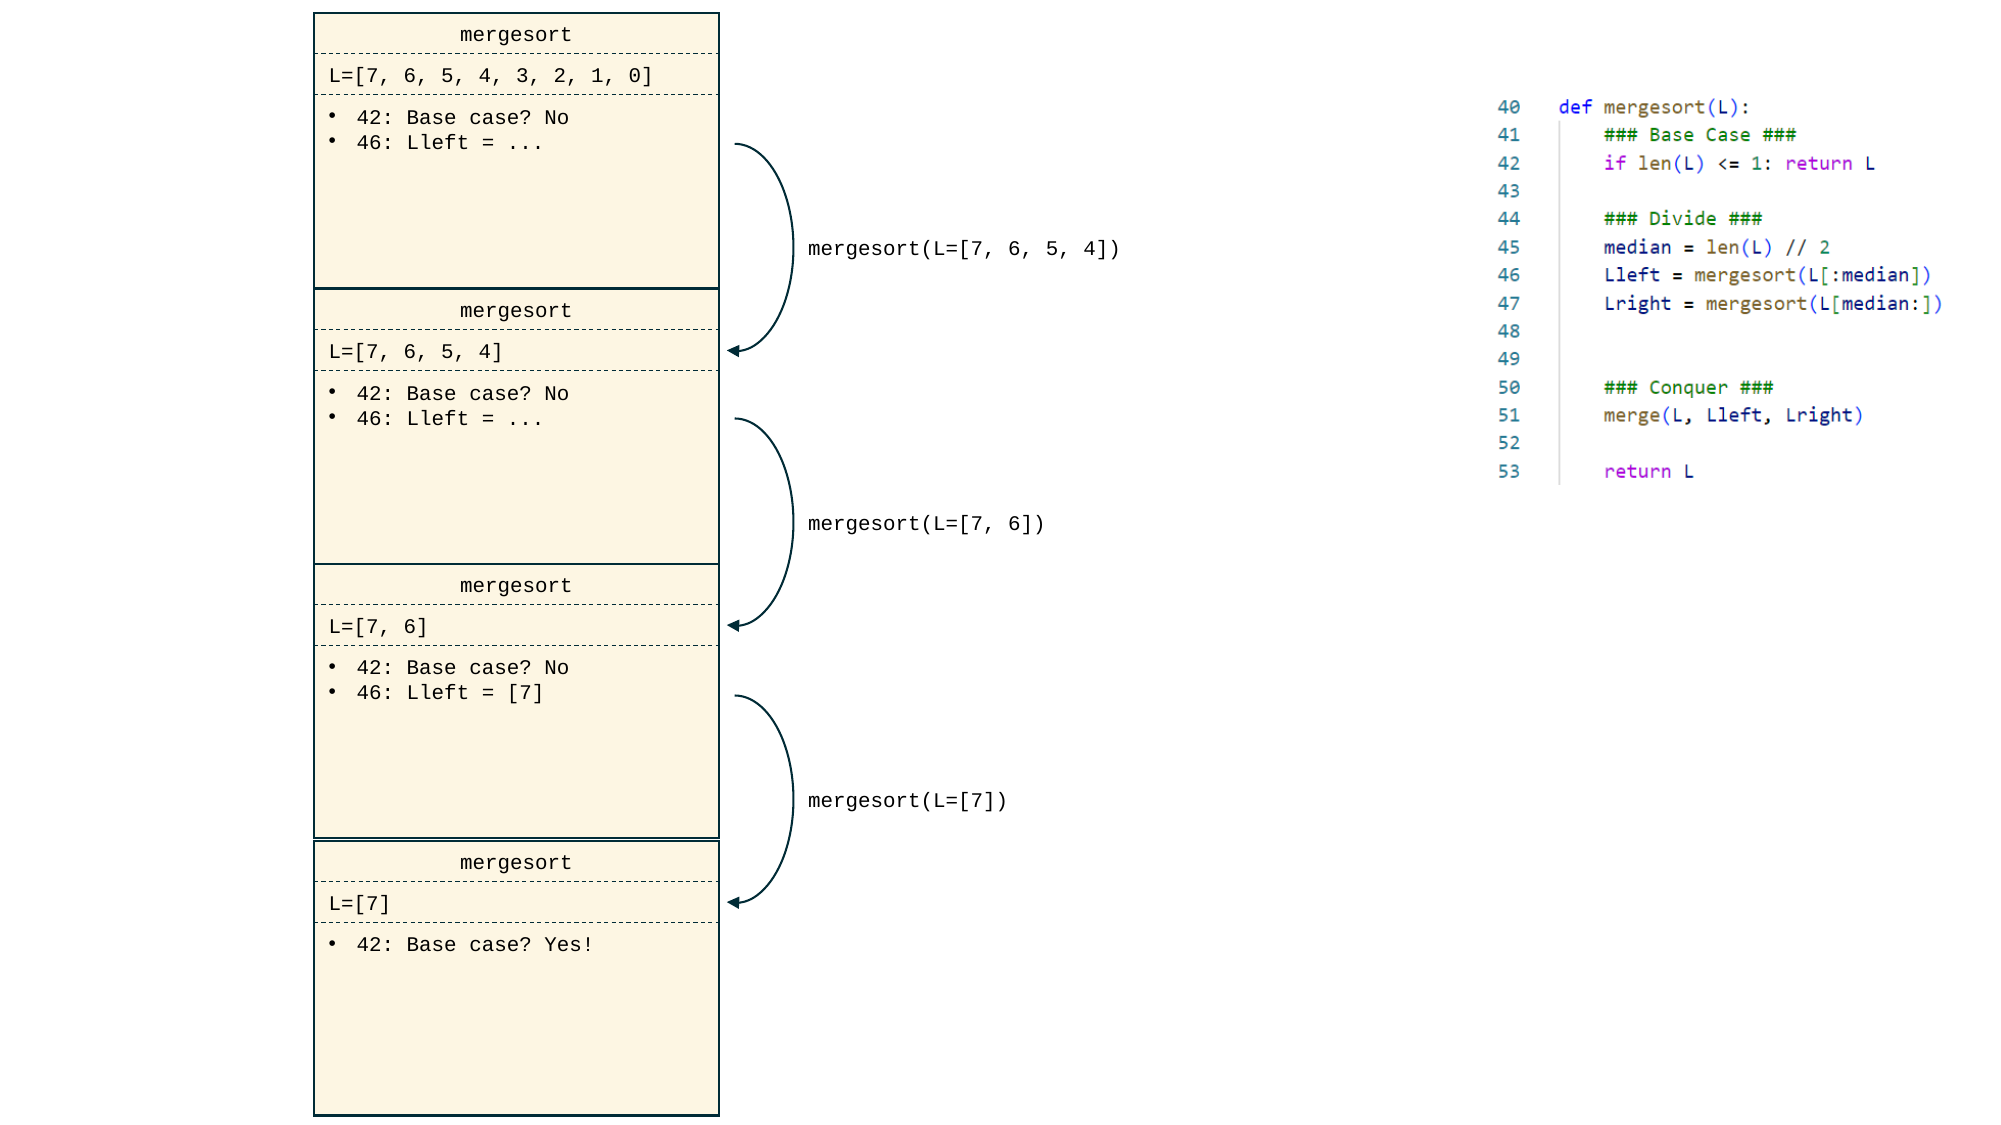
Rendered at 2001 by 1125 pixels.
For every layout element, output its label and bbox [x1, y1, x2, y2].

text_box [313, 289, 719, 839]
text_box [313, 12, 720, 288]
picture [1482, 90, 1963, 486]
text_box [726, 143, 1148, 358]
text_box [726, 417, 1148, 632]
text_box [726, 694, 1148, 909]
text_box [313, 840, 719, 1116]
